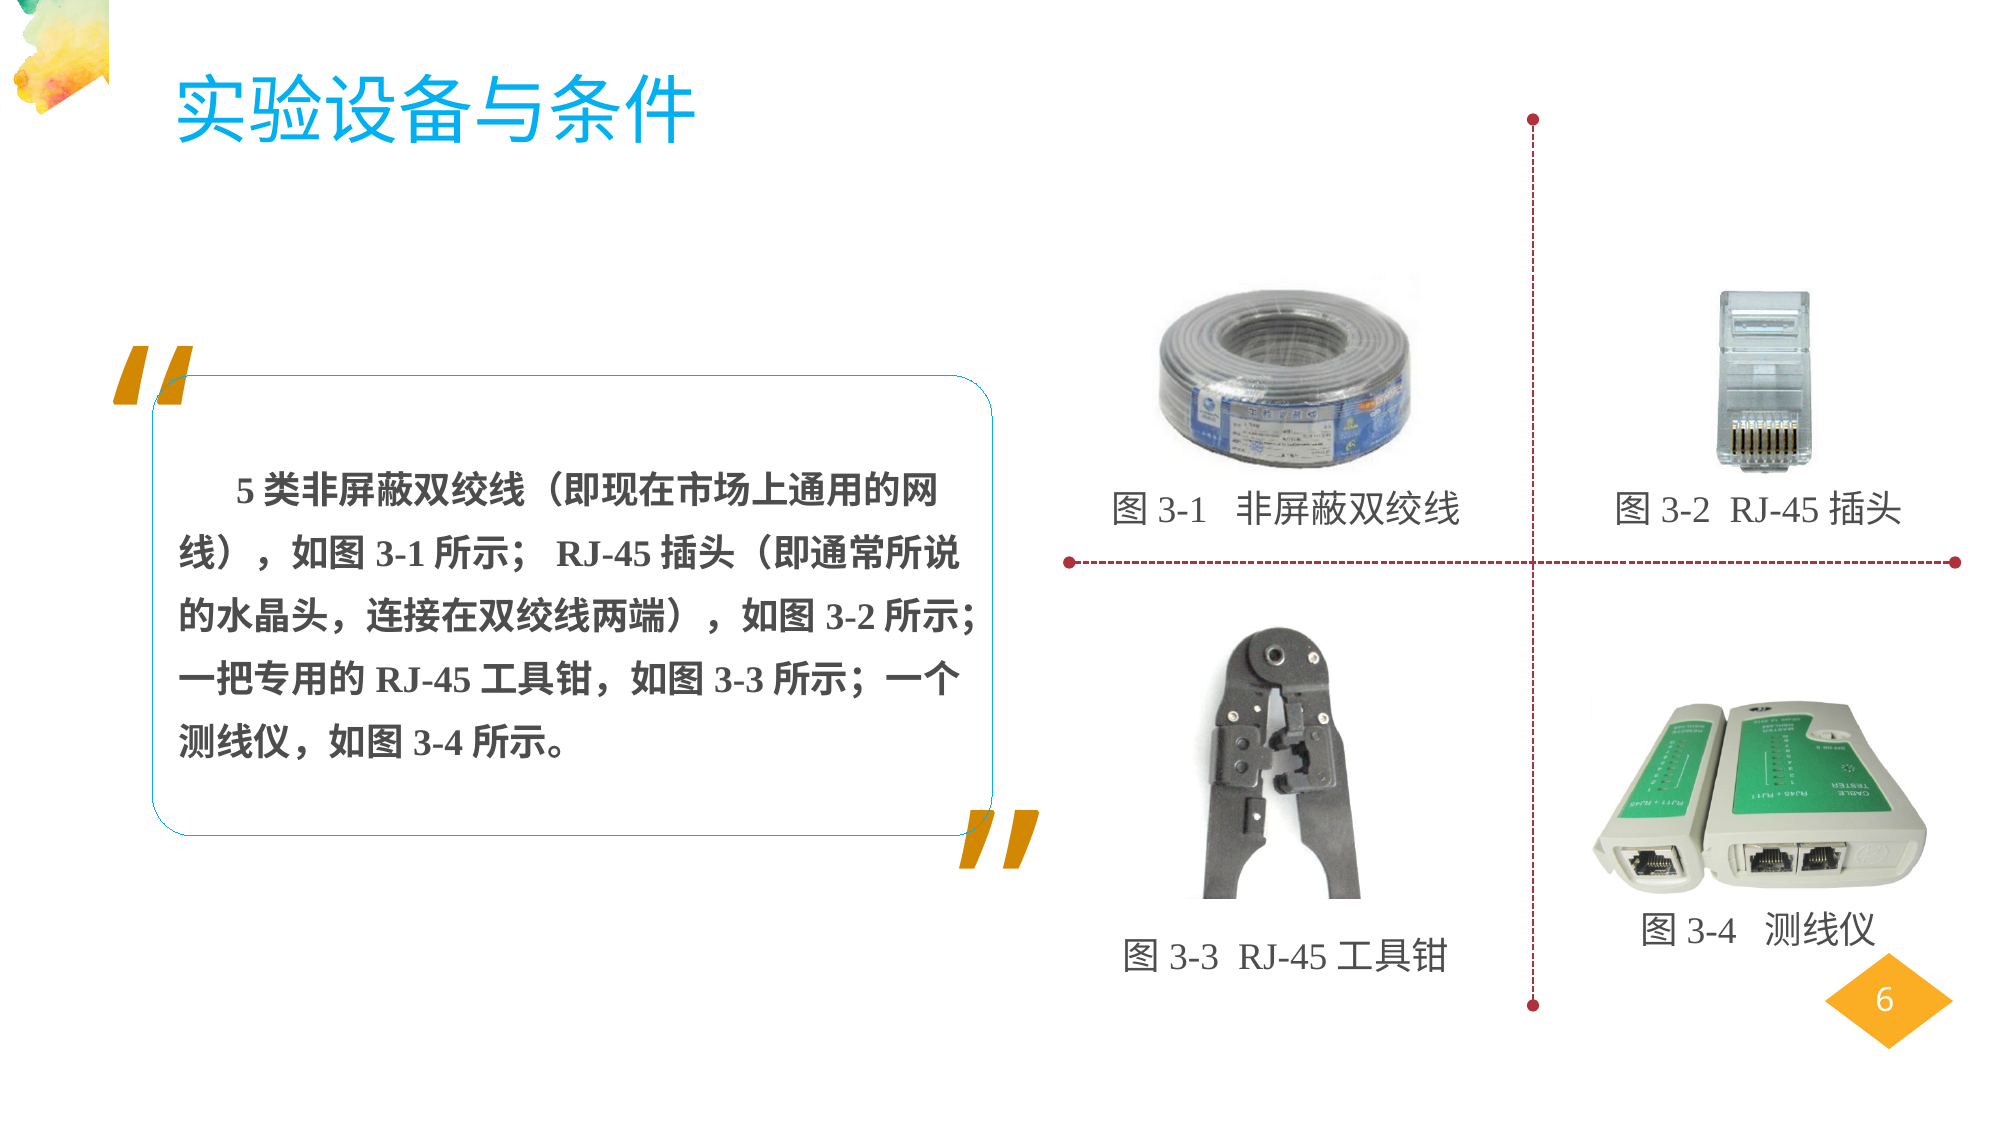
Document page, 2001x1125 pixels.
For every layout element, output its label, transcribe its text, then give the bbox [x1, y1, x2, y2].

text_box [90, 270, 1078, 1038]
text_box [1069, 119, 1955, 1006]
picture [0, 0, 109, 142]
text_box 实验设备与条件 [123, 42, 1381, 184]
